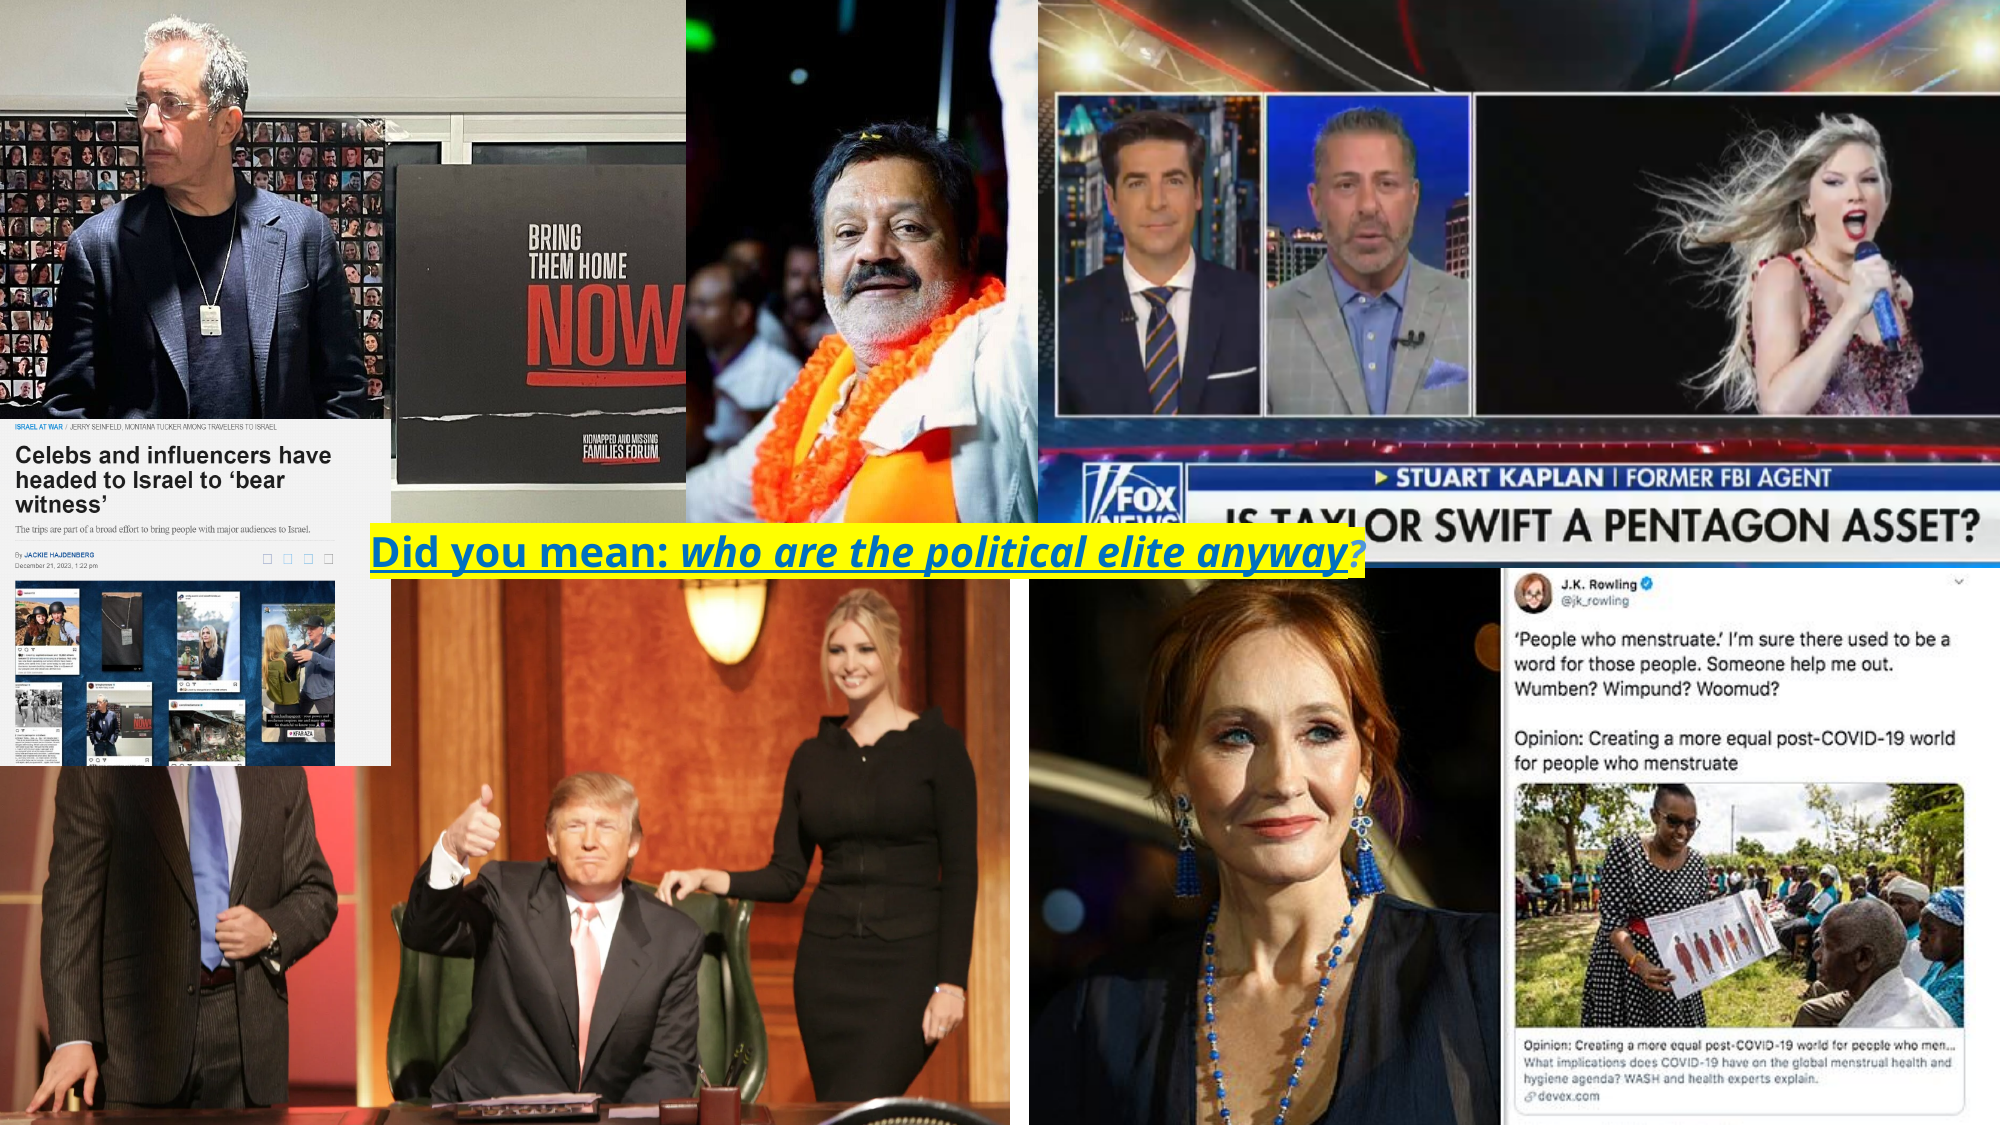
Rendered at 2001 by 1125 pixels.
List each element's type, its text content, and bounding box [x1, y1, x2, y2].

text_box Did you mean: who are the political elite anyway? [392, 530, 1038, 583]
picture [0, 0, 2000, 1125]
